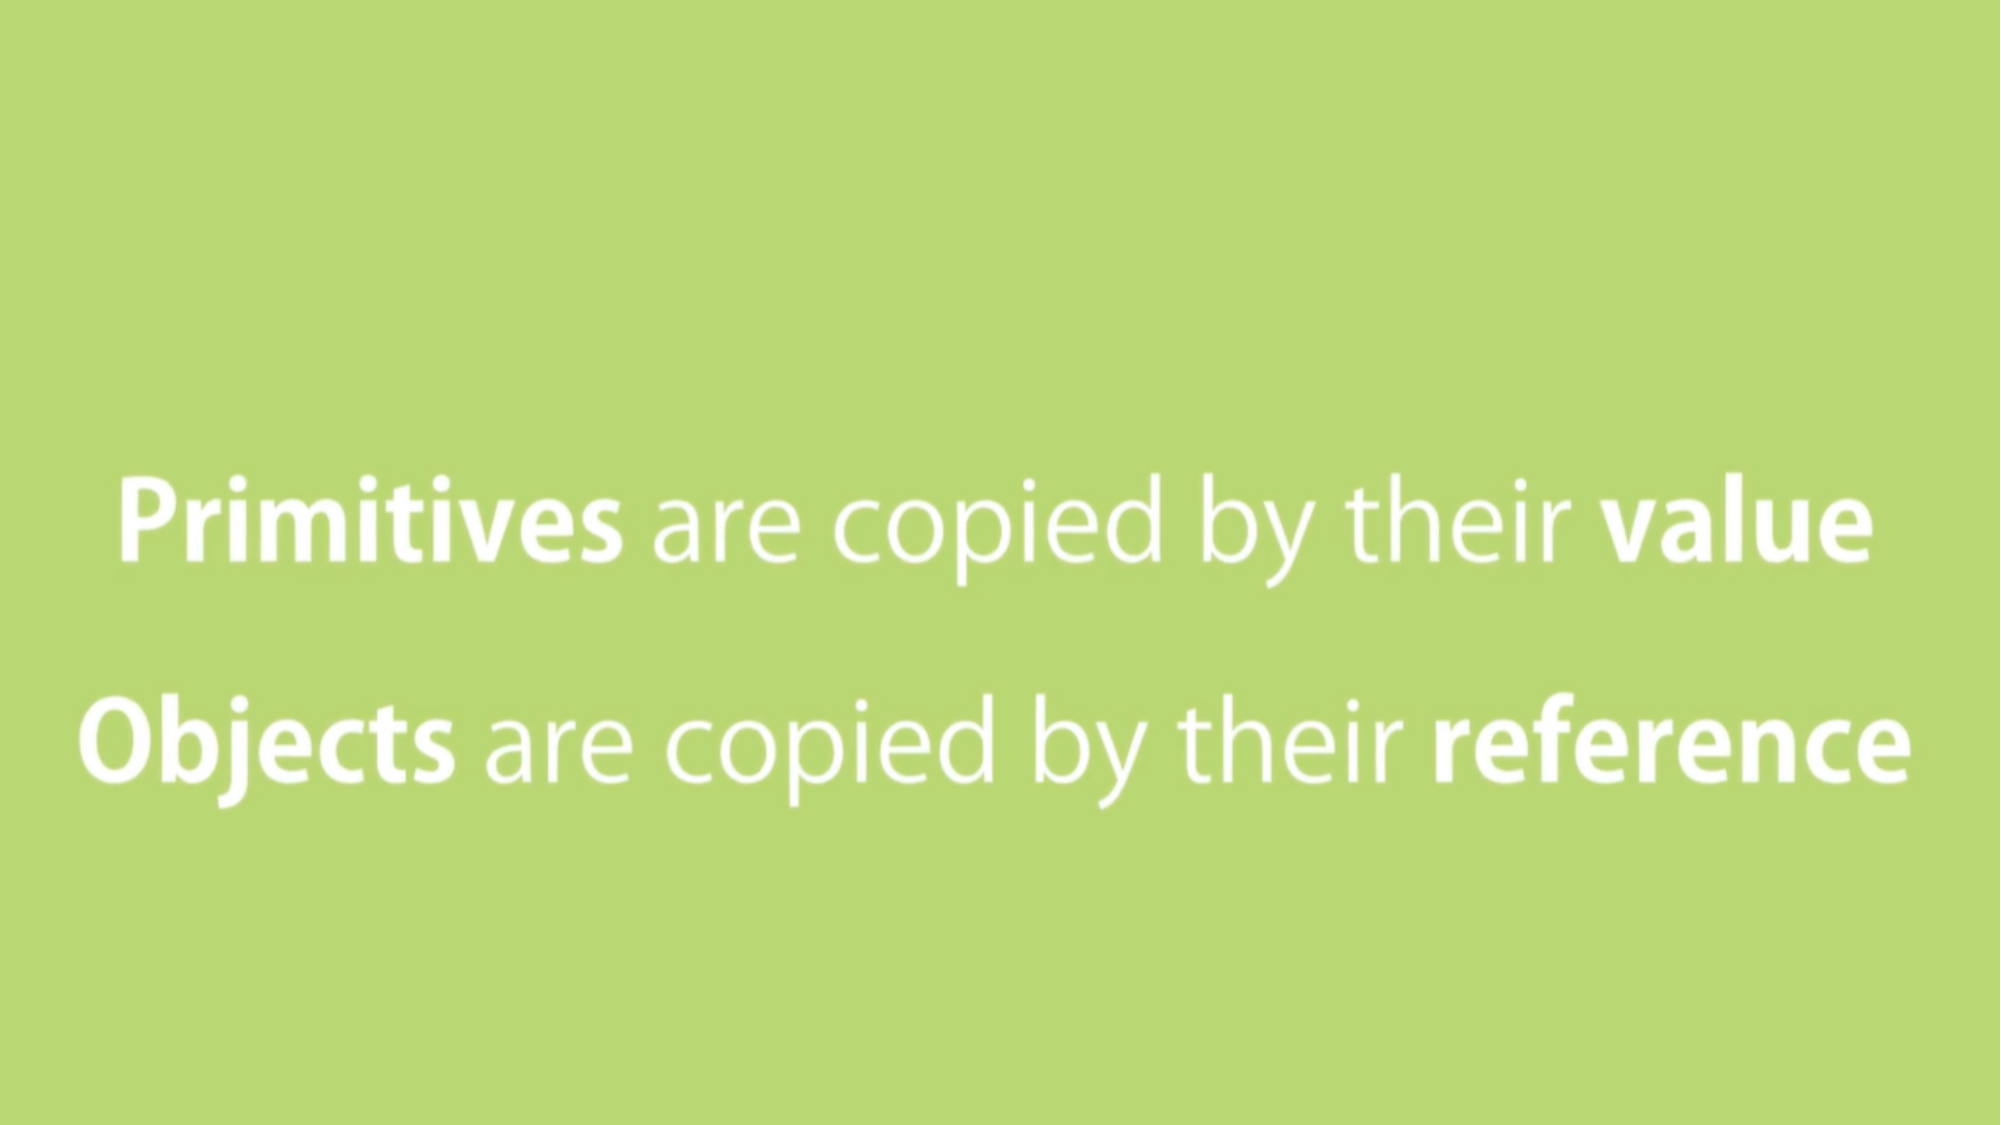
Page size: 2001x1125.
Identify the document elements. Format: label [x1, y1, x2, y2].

picture [12, 269, 1988, 856]
